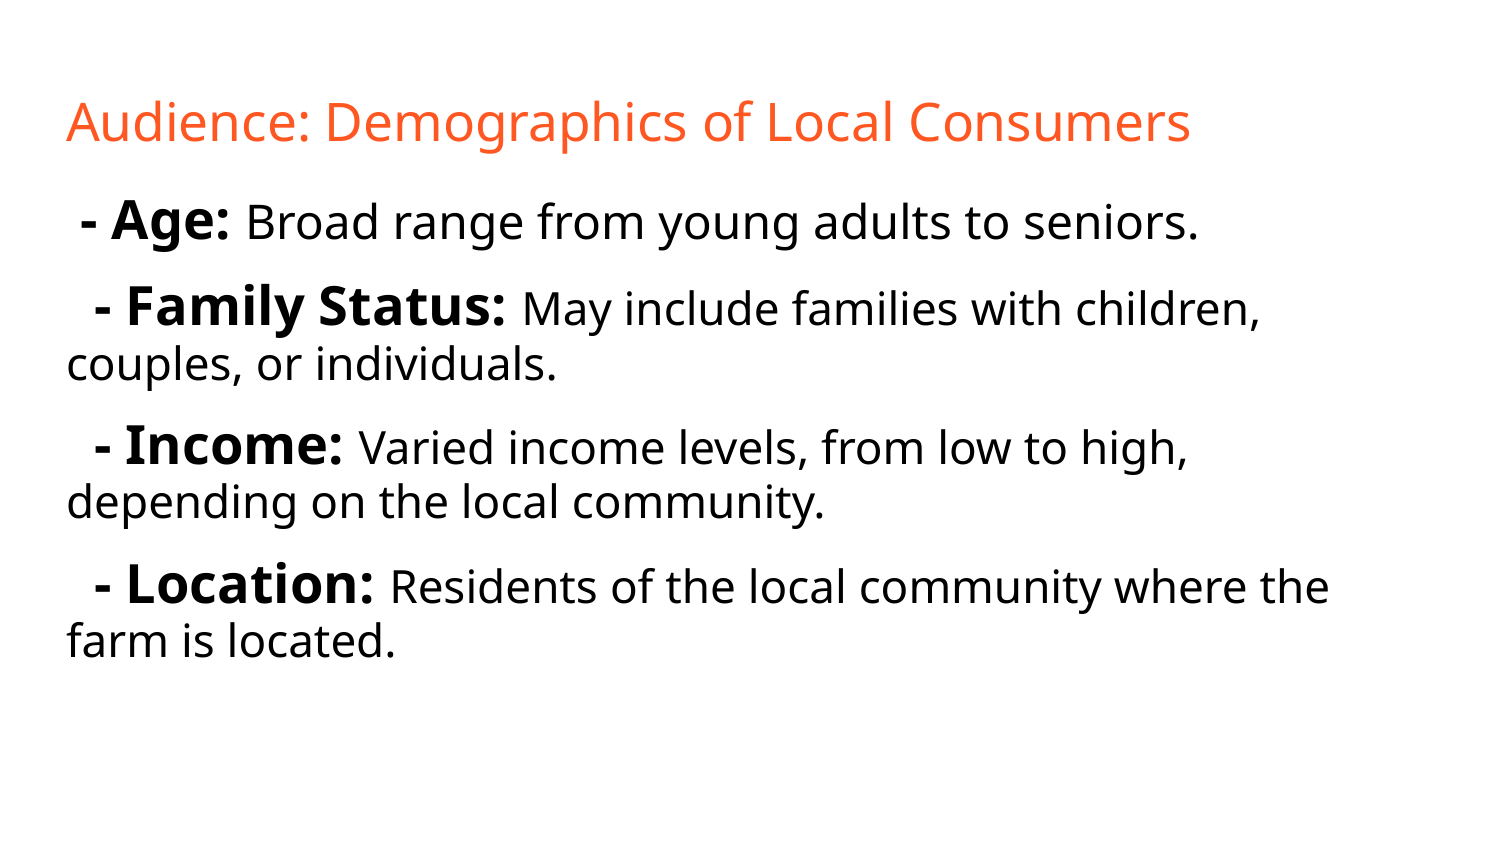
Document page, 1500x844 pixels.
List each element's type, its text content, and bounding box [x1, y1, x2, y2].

title Audience: Demographics of Local Consumers [51, 72, 1449, 167]
list - Age: Broad range from young adults to seniors. - Family Status: May include families with children, couples, or individuals. - Income: Varied income levels, from low to high, depending on the local community. - Location: Residents of the local community where the farm is located. [51, 205, 1404, 740]
